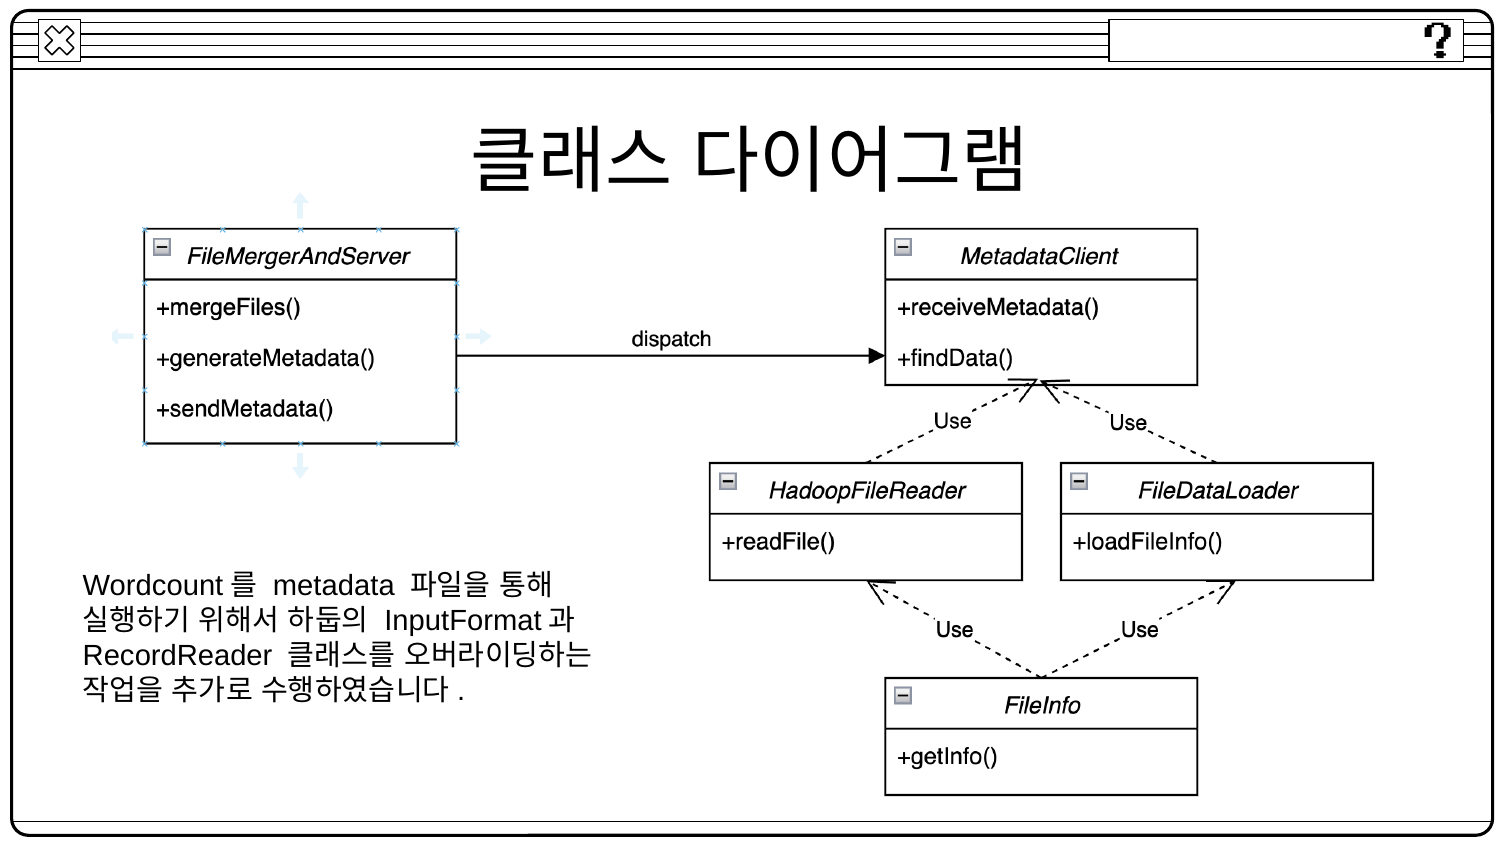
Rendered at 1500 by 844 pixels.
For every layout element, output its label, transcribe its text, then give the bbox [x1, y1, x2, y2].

title 클래스 다이어그램 [118, 98, 1382, 182]
text_box Wordcount를 metadata 파일을 통해 실행하기 위해서 하둡의 InputFormat과 RecordReader 클래스를 오버라이딩하는 작업을 추가로 수행하였습니다. [67, 558, 107, 714]
picture [112, 183, 1388, 809]
